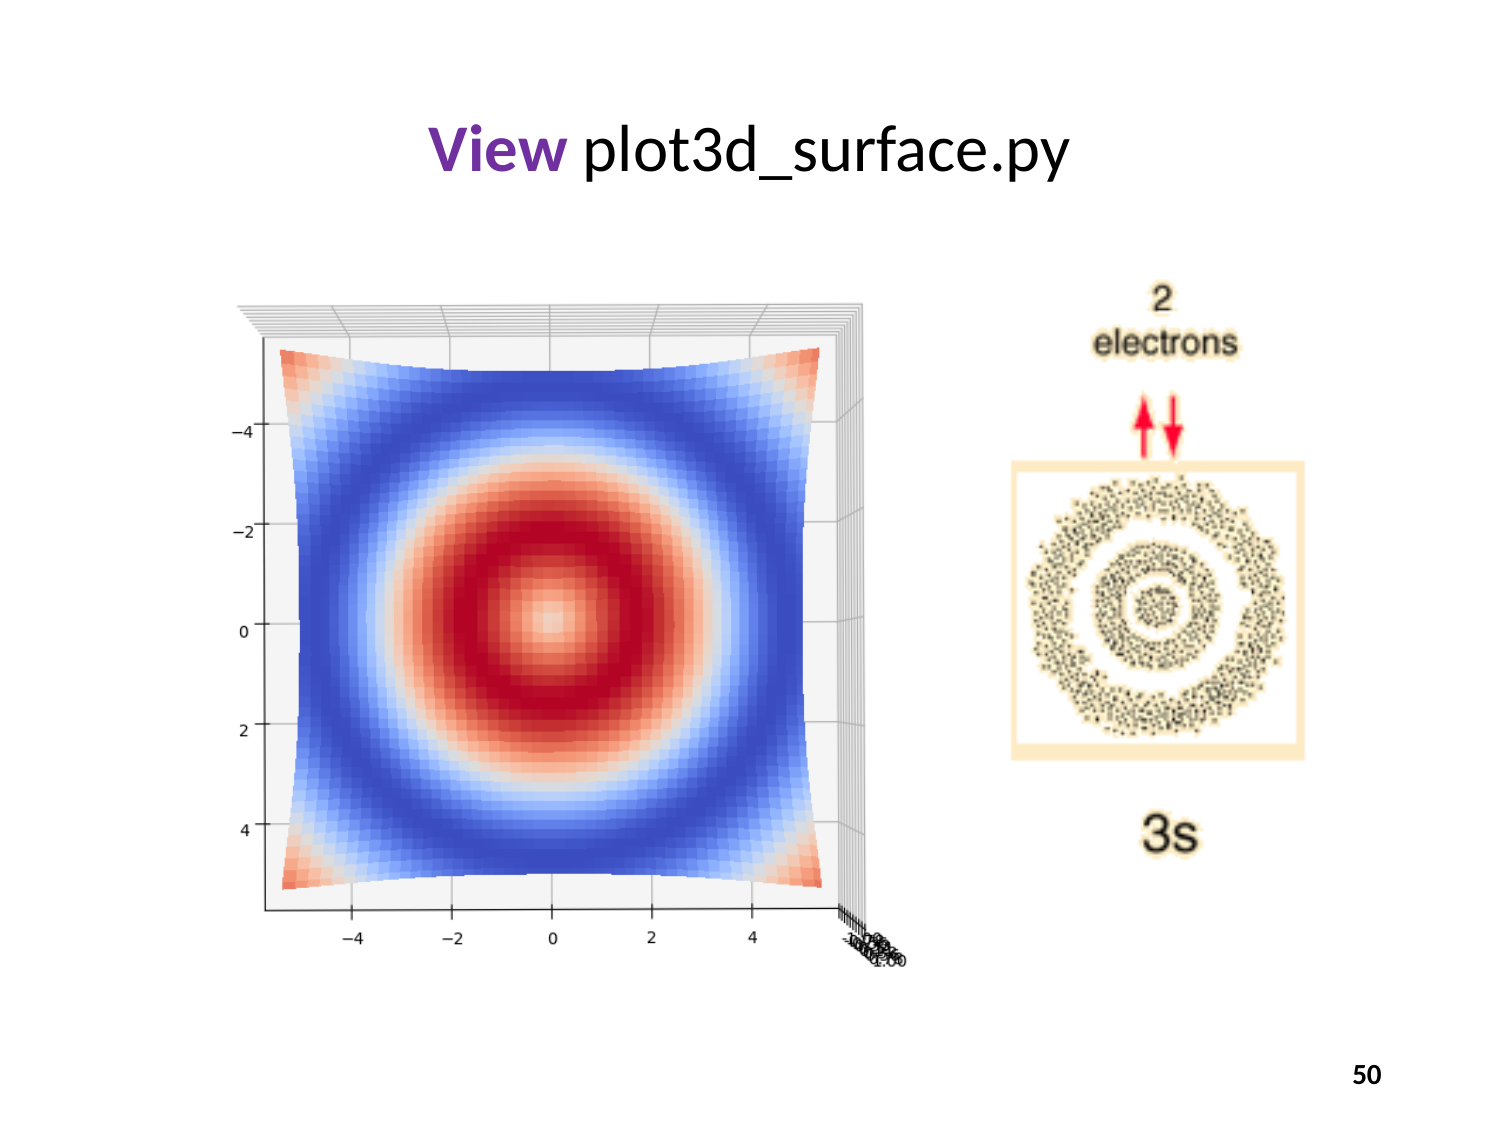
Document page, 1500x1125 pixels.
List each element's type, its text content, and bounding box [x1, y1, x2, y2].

picture [183, 240, 952, 1022]
picture [998, 261, 1317, 883]
slide_number 50 [1059, 1042, 1397, 1103]
title View plot3d_surface.py [103, 59, 1397, 241]
